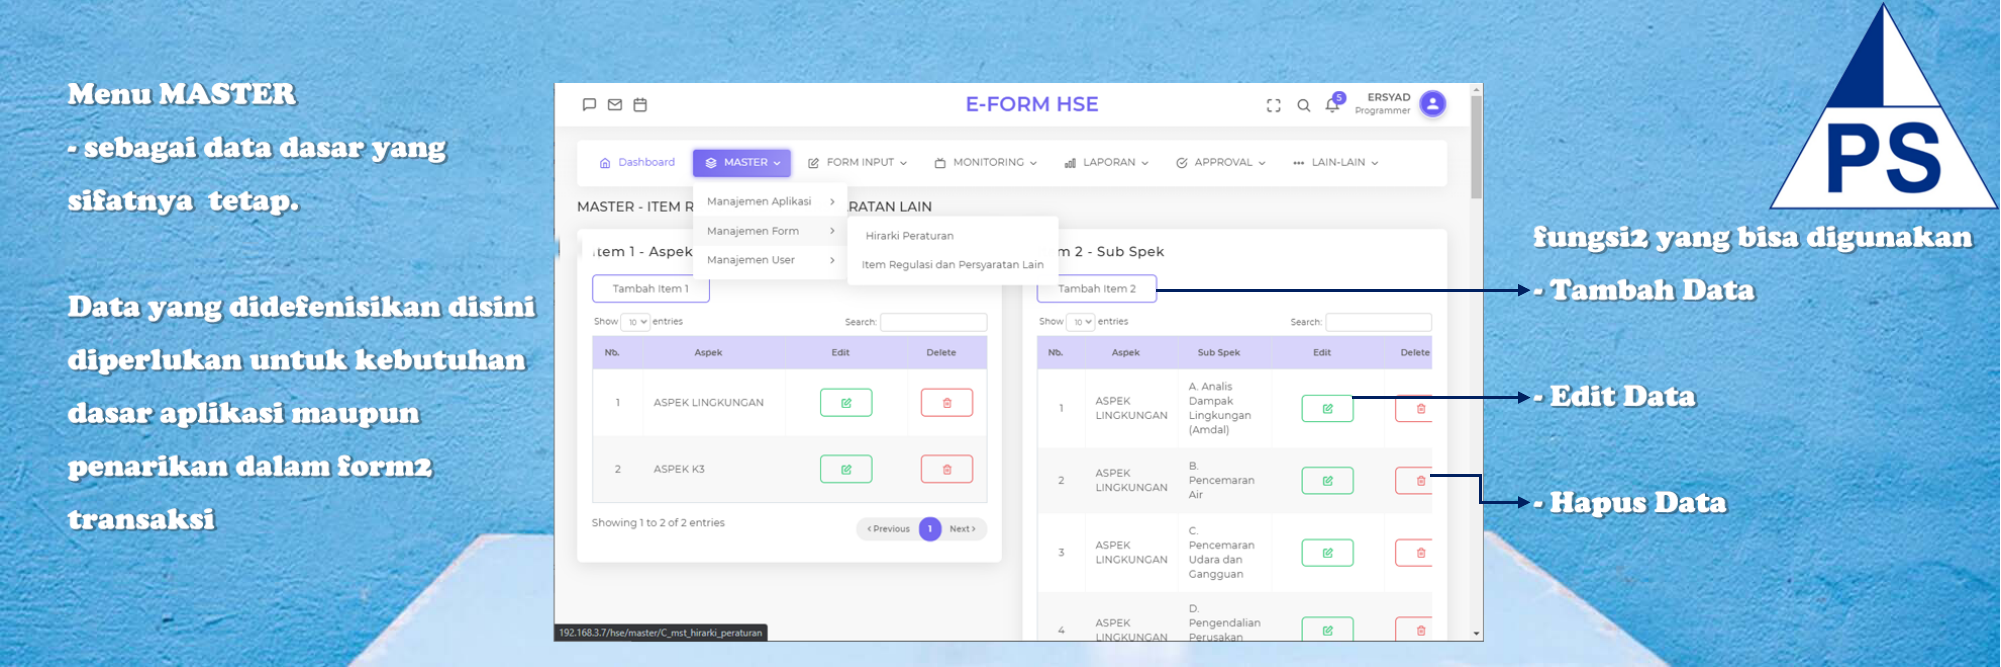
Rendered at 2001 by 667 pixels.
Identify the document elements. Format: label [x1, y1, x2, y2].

picture [0, 0, 2000, 667]
text_box [1430, 475, 1531, 503]
